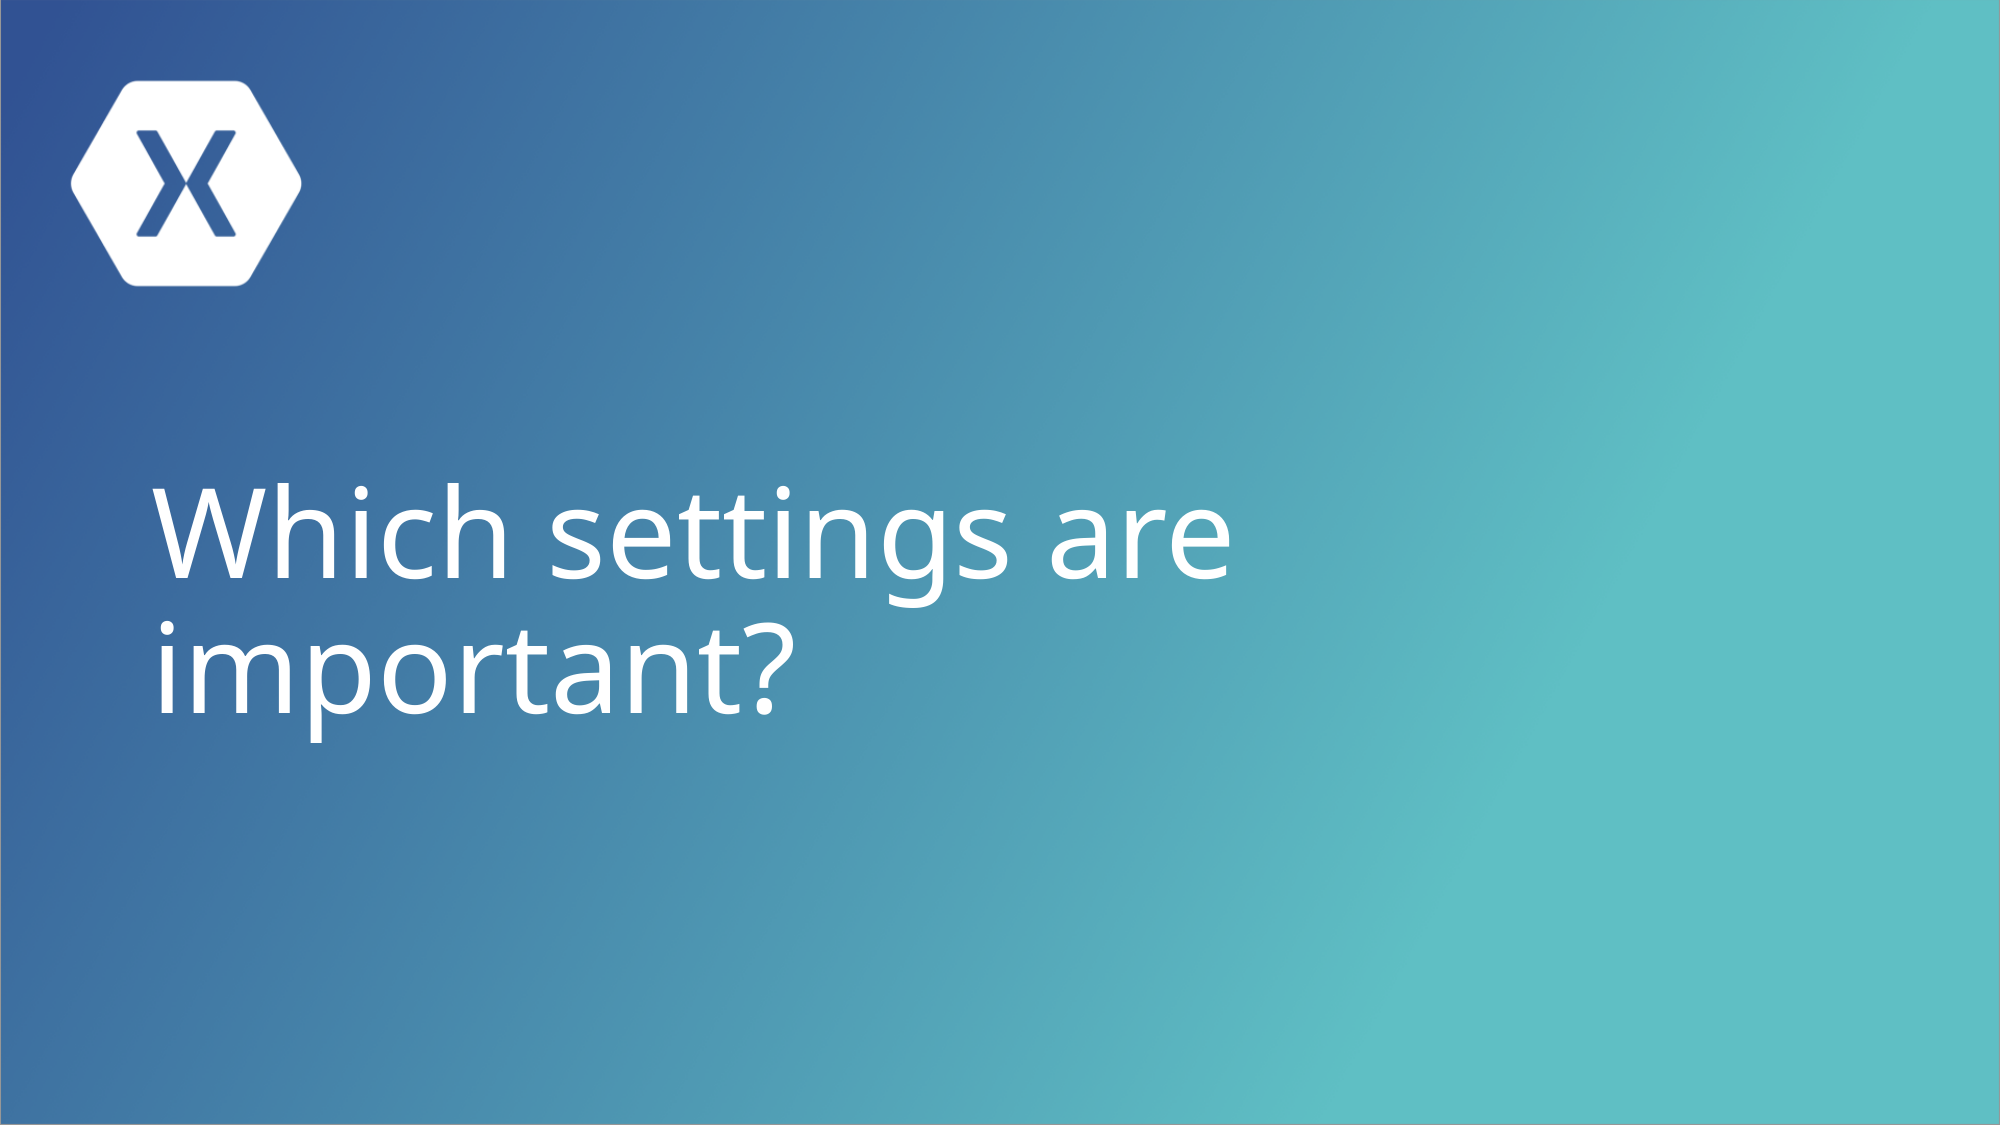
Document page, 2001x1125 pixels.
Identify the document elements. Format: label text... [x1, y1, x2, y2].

picture [0, 0, 2000, 1125]
title Which settings are important? [136, 280, 1862, 749]
